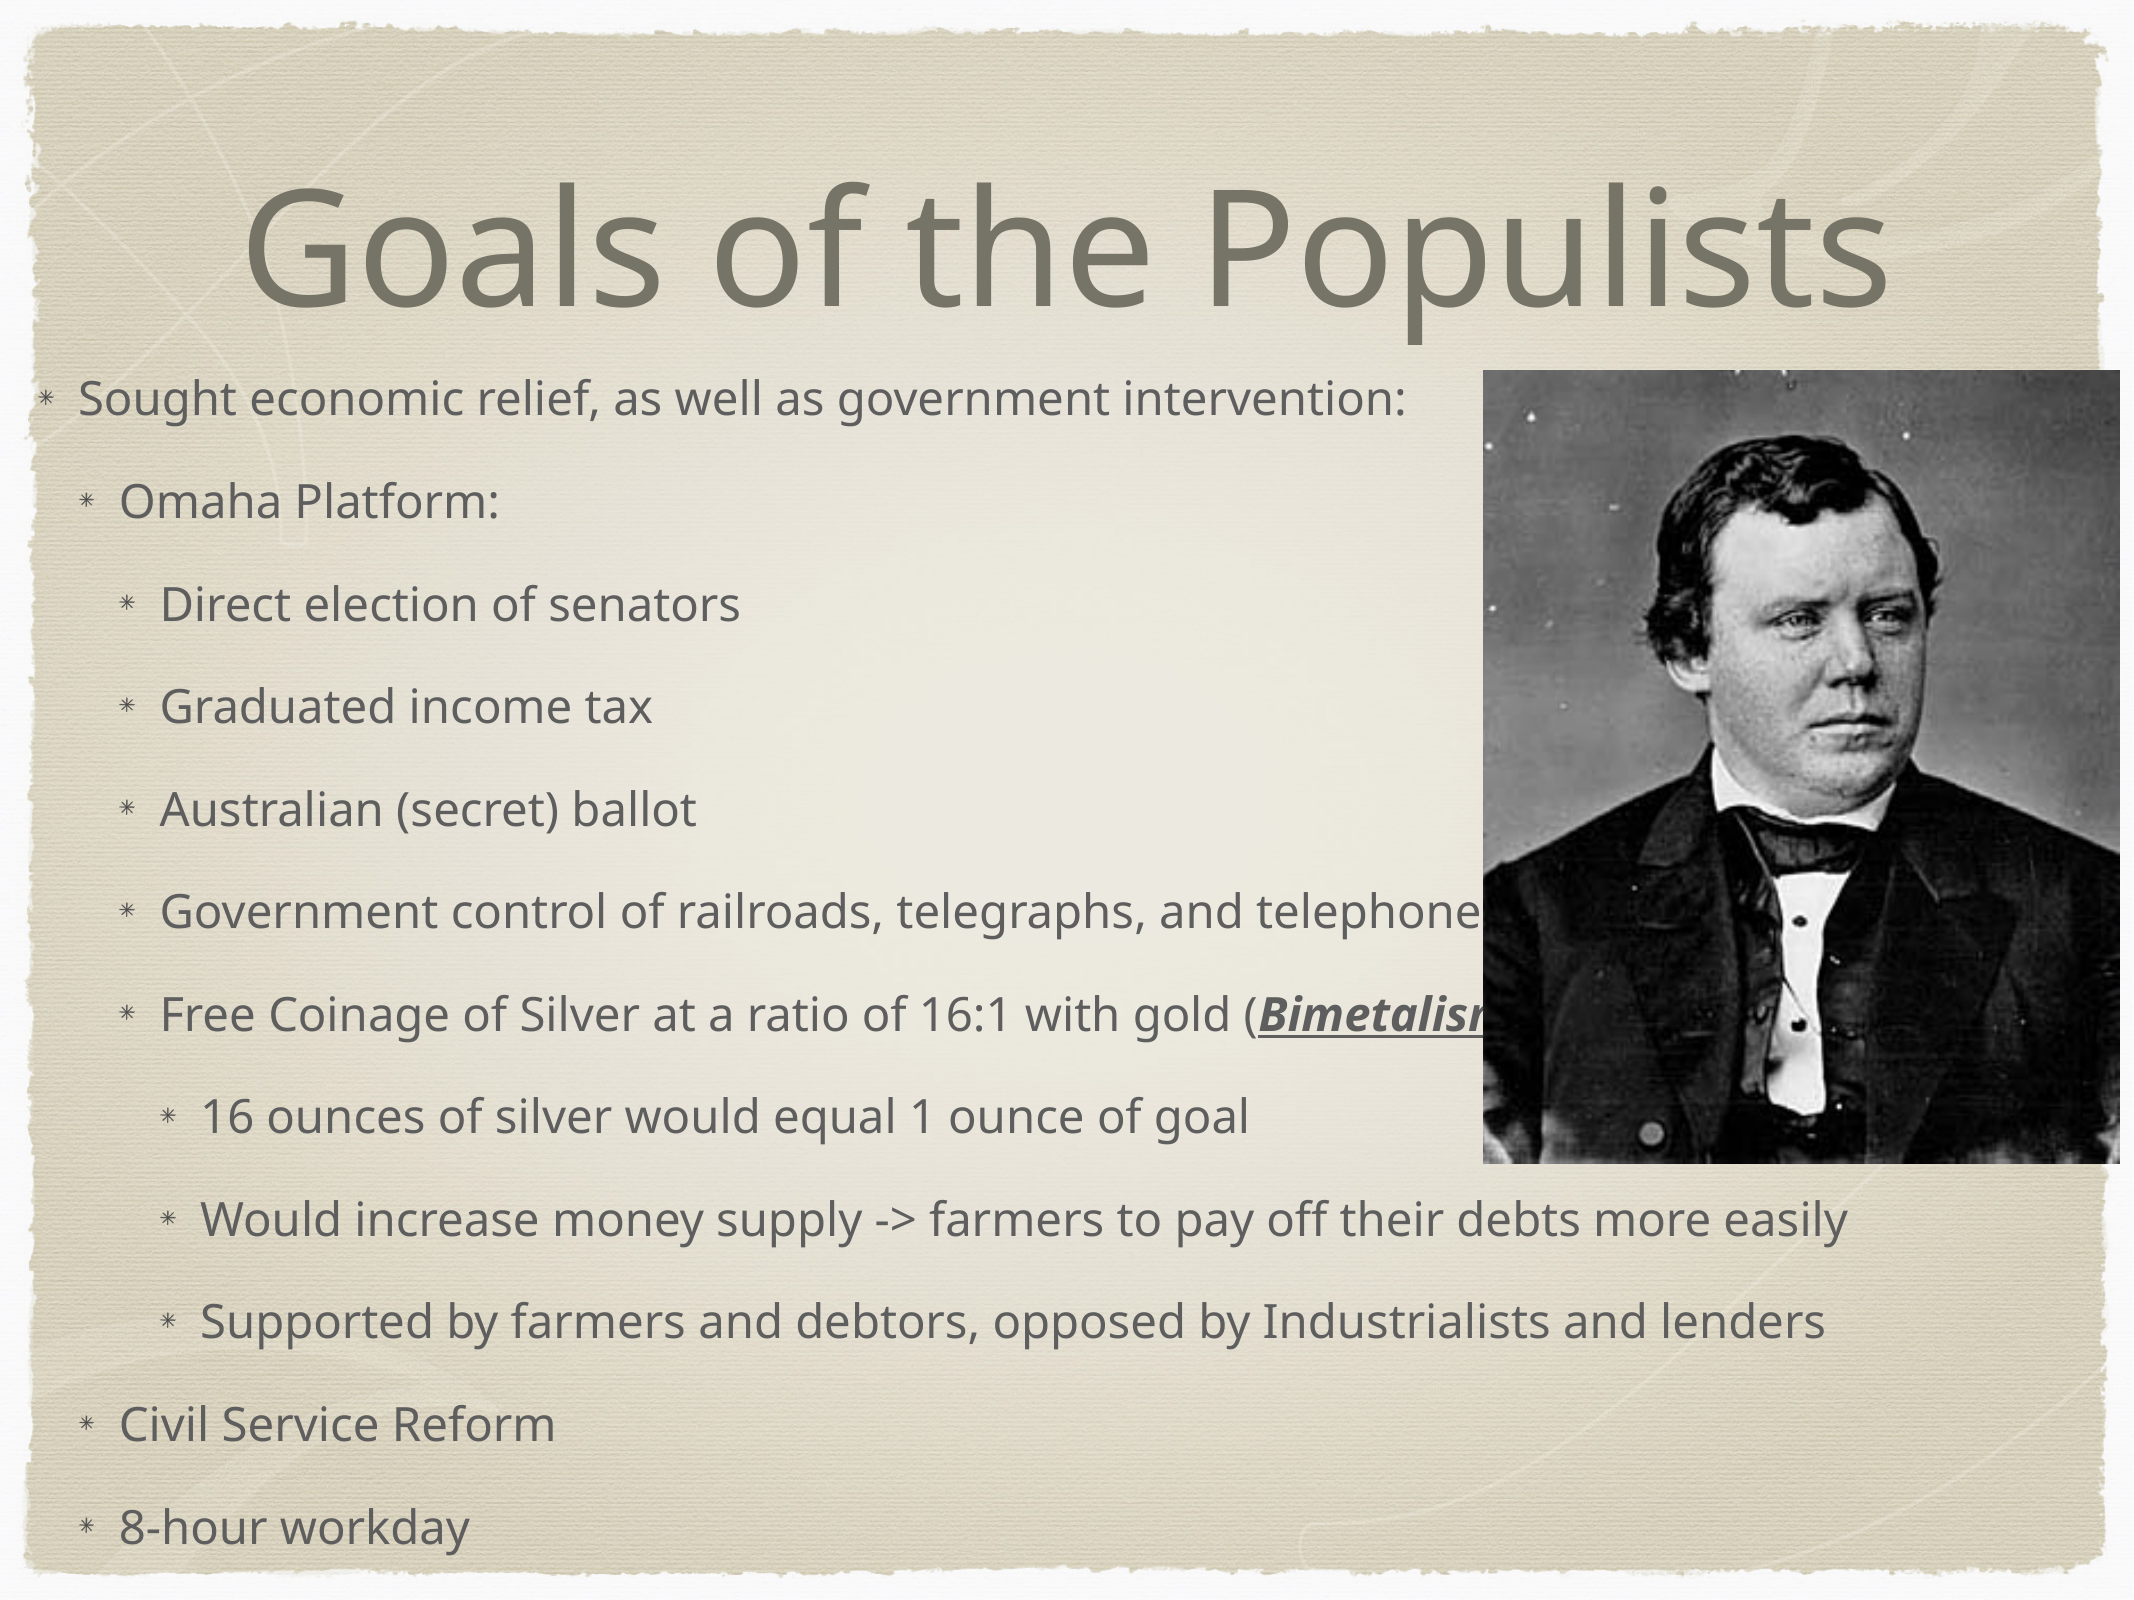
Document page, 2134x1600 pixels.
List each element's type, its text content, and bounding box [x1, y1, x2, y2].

picture [0, 0, 2134, 1600]
list Sought economic relief, as well as government intervention: Omaha Platform: Direct election of senators Graduated income tax Australian (secret) ballot Government control of railroads, telegraphs, and telephones Free Coinage of Silver at a ratio of 16:1 with gold (Bimetalism) 16 ounces of silver would equal 1 ounce of goal Would increase money supply -> farmers to pay off their debts more easily Supported by farmers and debtors, opposed by Industrialists and lenders Civil Service Reform 8-hour workday [28, 361, 2089, 1561]
title Goals of the Populists [128, 41, 2005, 361]
